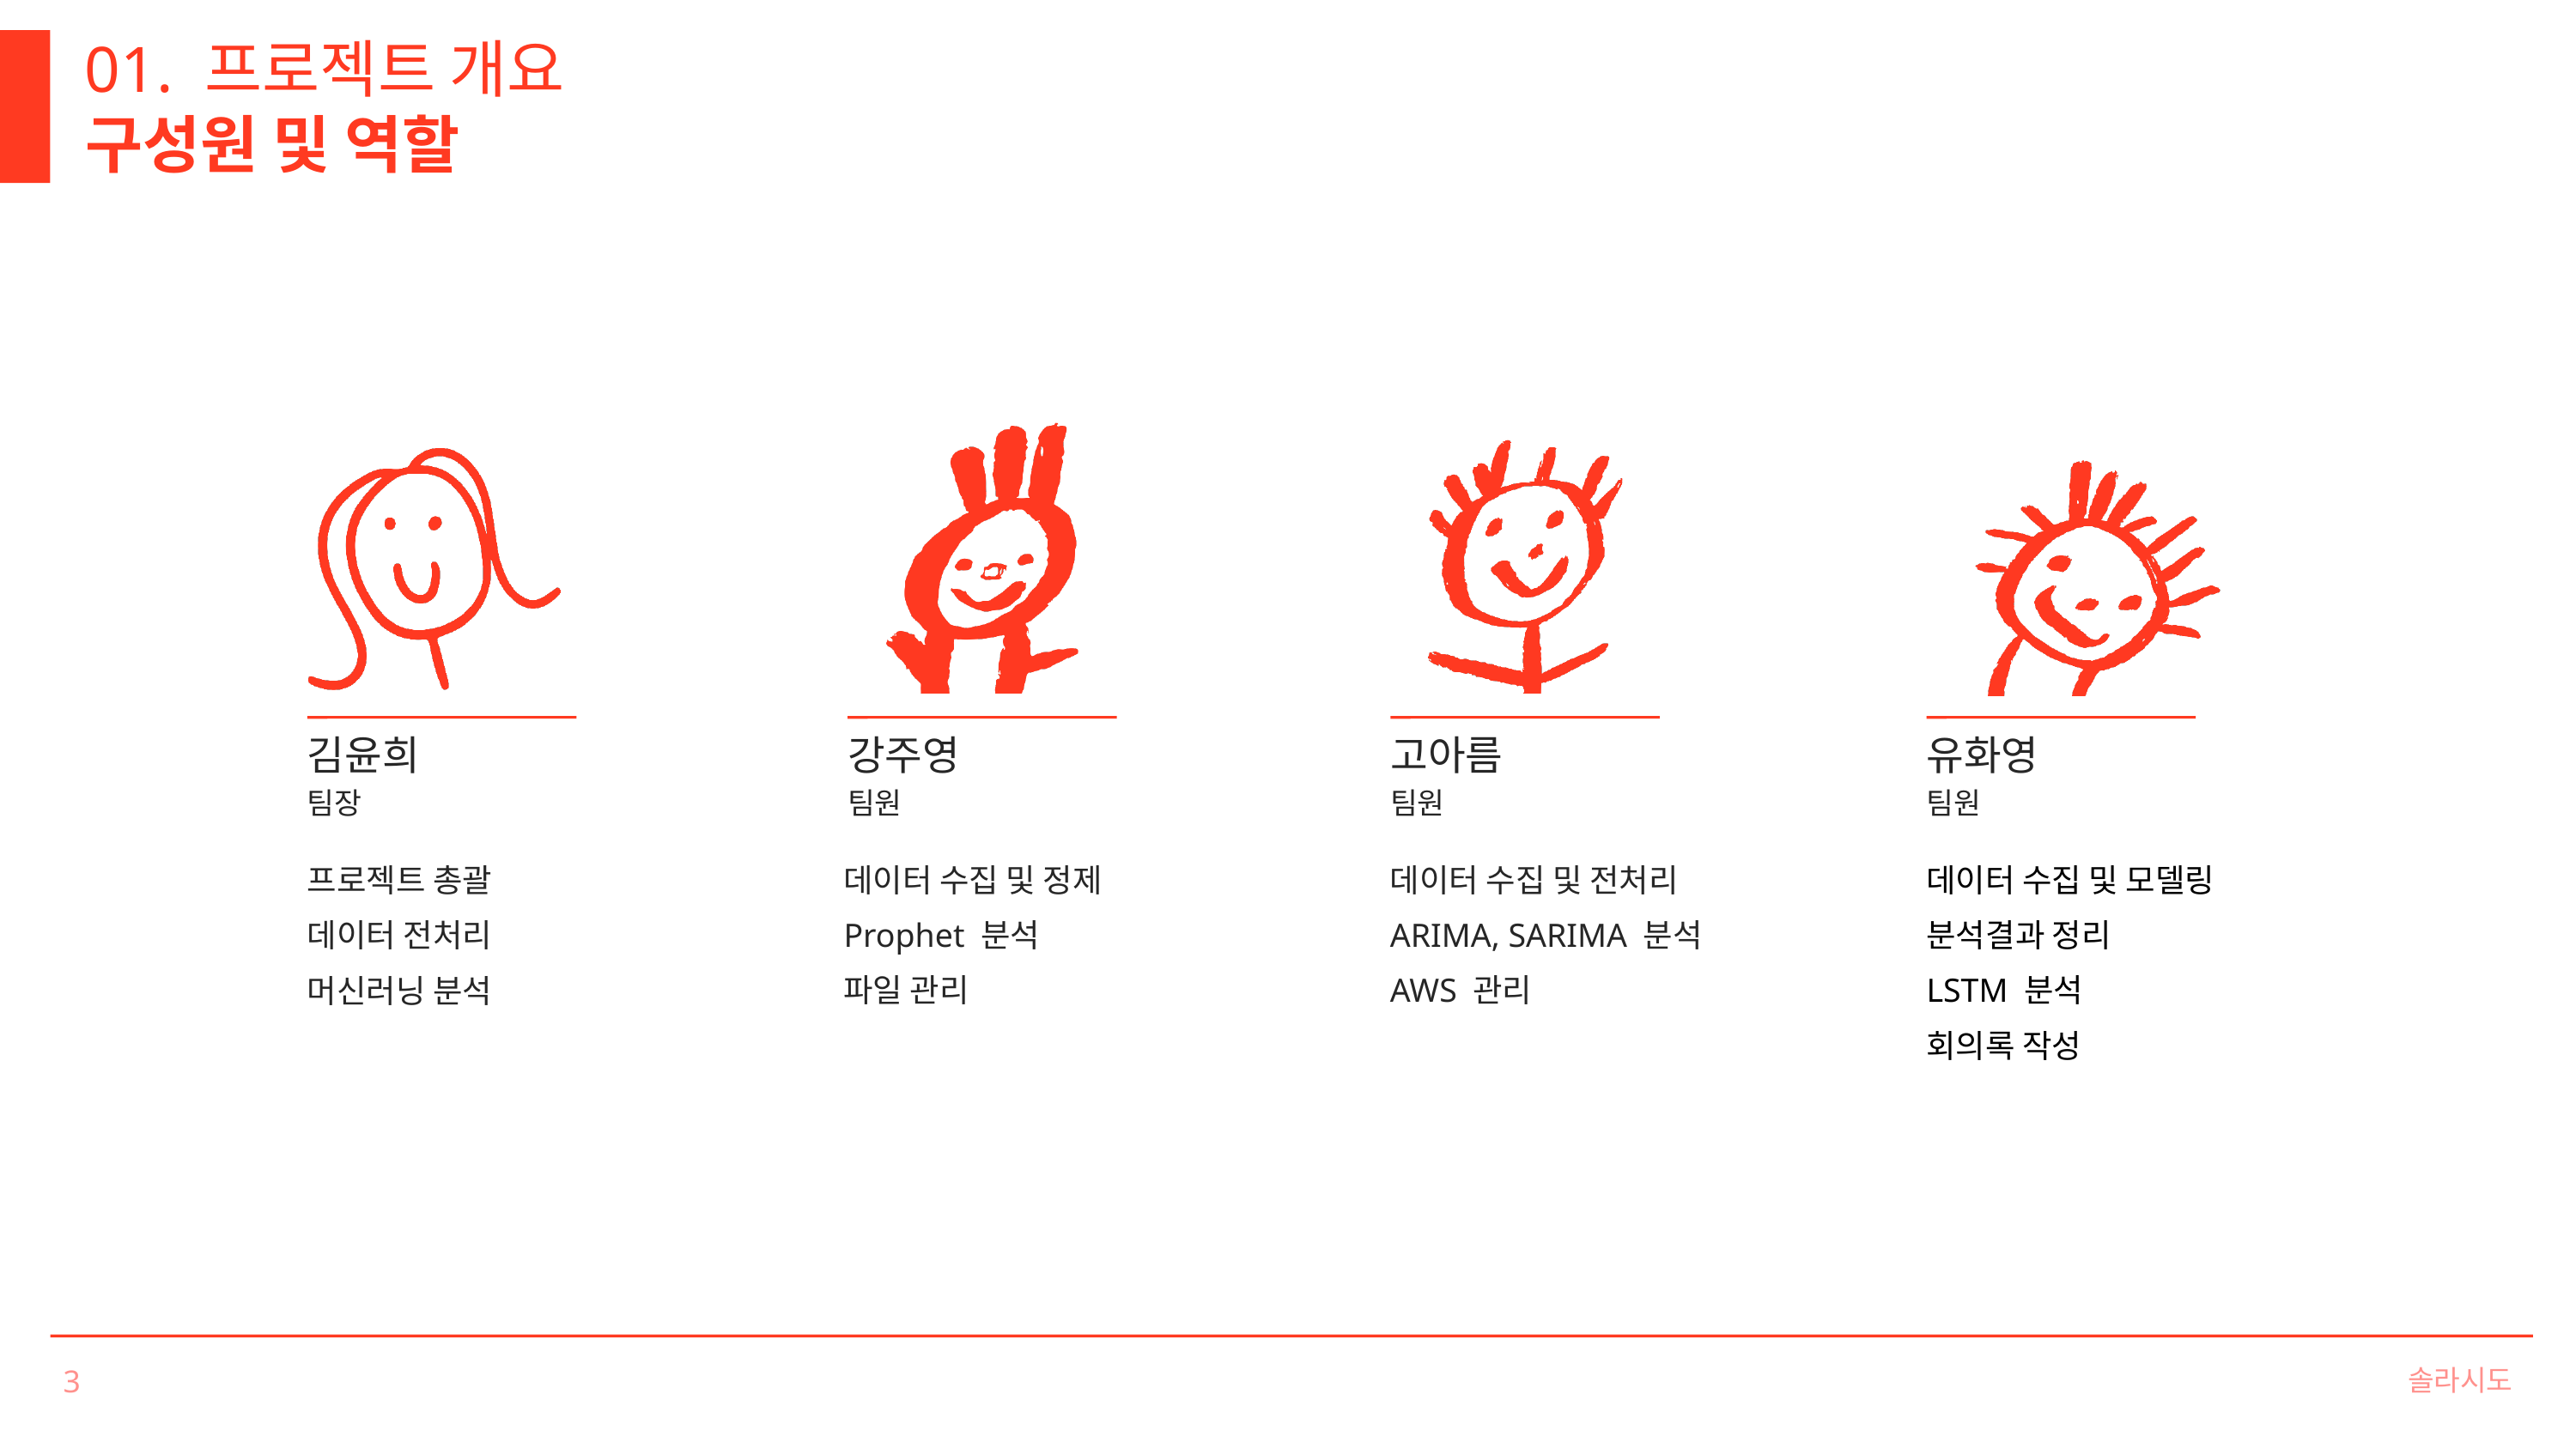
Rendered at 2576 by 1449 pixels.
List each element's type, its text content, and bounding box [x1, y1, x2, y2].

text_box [84, 32, 1682, 184]
picture [307, 439, 562, 694]
picture [1974, 459, 2237, 696]
footer 솔라시도 [2117, 1357, 2526, 1410]
slide_number 3 [50, 1357, 351, 1410]
text_box 고아름 [1390, 738, 1660, 779]
text_box 팀원 [1926, 779, 2196, 822]
picture [1427, 439, 1623, 694]
text_box 강주영 [848, 738, 1117, 779]
text_box 데이터 수집 및 전처리 ARIMA, SARIMA 분석 AWS 관리 [1389, 843, 1807, 1009]
picture [885, 422, 1079, 694]
text_box 김윤희 [307, 738, 577, 779]
text_box 프로젝트 총괄 데이터 전처리 머신러닝 분석 [307, 843, 532, 1009]
text_box 데이터 수집 및 모델링 분석결과 정리 LSTM 분석 회의록 작성 [1926, 843, 2343, 1064]
text_box 팀원 [1390, 779, 1660, 822]
text_box 유화영 [1926, 738, 2196, 779]
text_box 팀장 [307, 779, 577, 822]
text_box 팀원 [847, 779, 1117, 822]
text_box 데이터 수집 및 정제 Prophet 분석 파일 관리 [843, 843, 1160, 1009]
